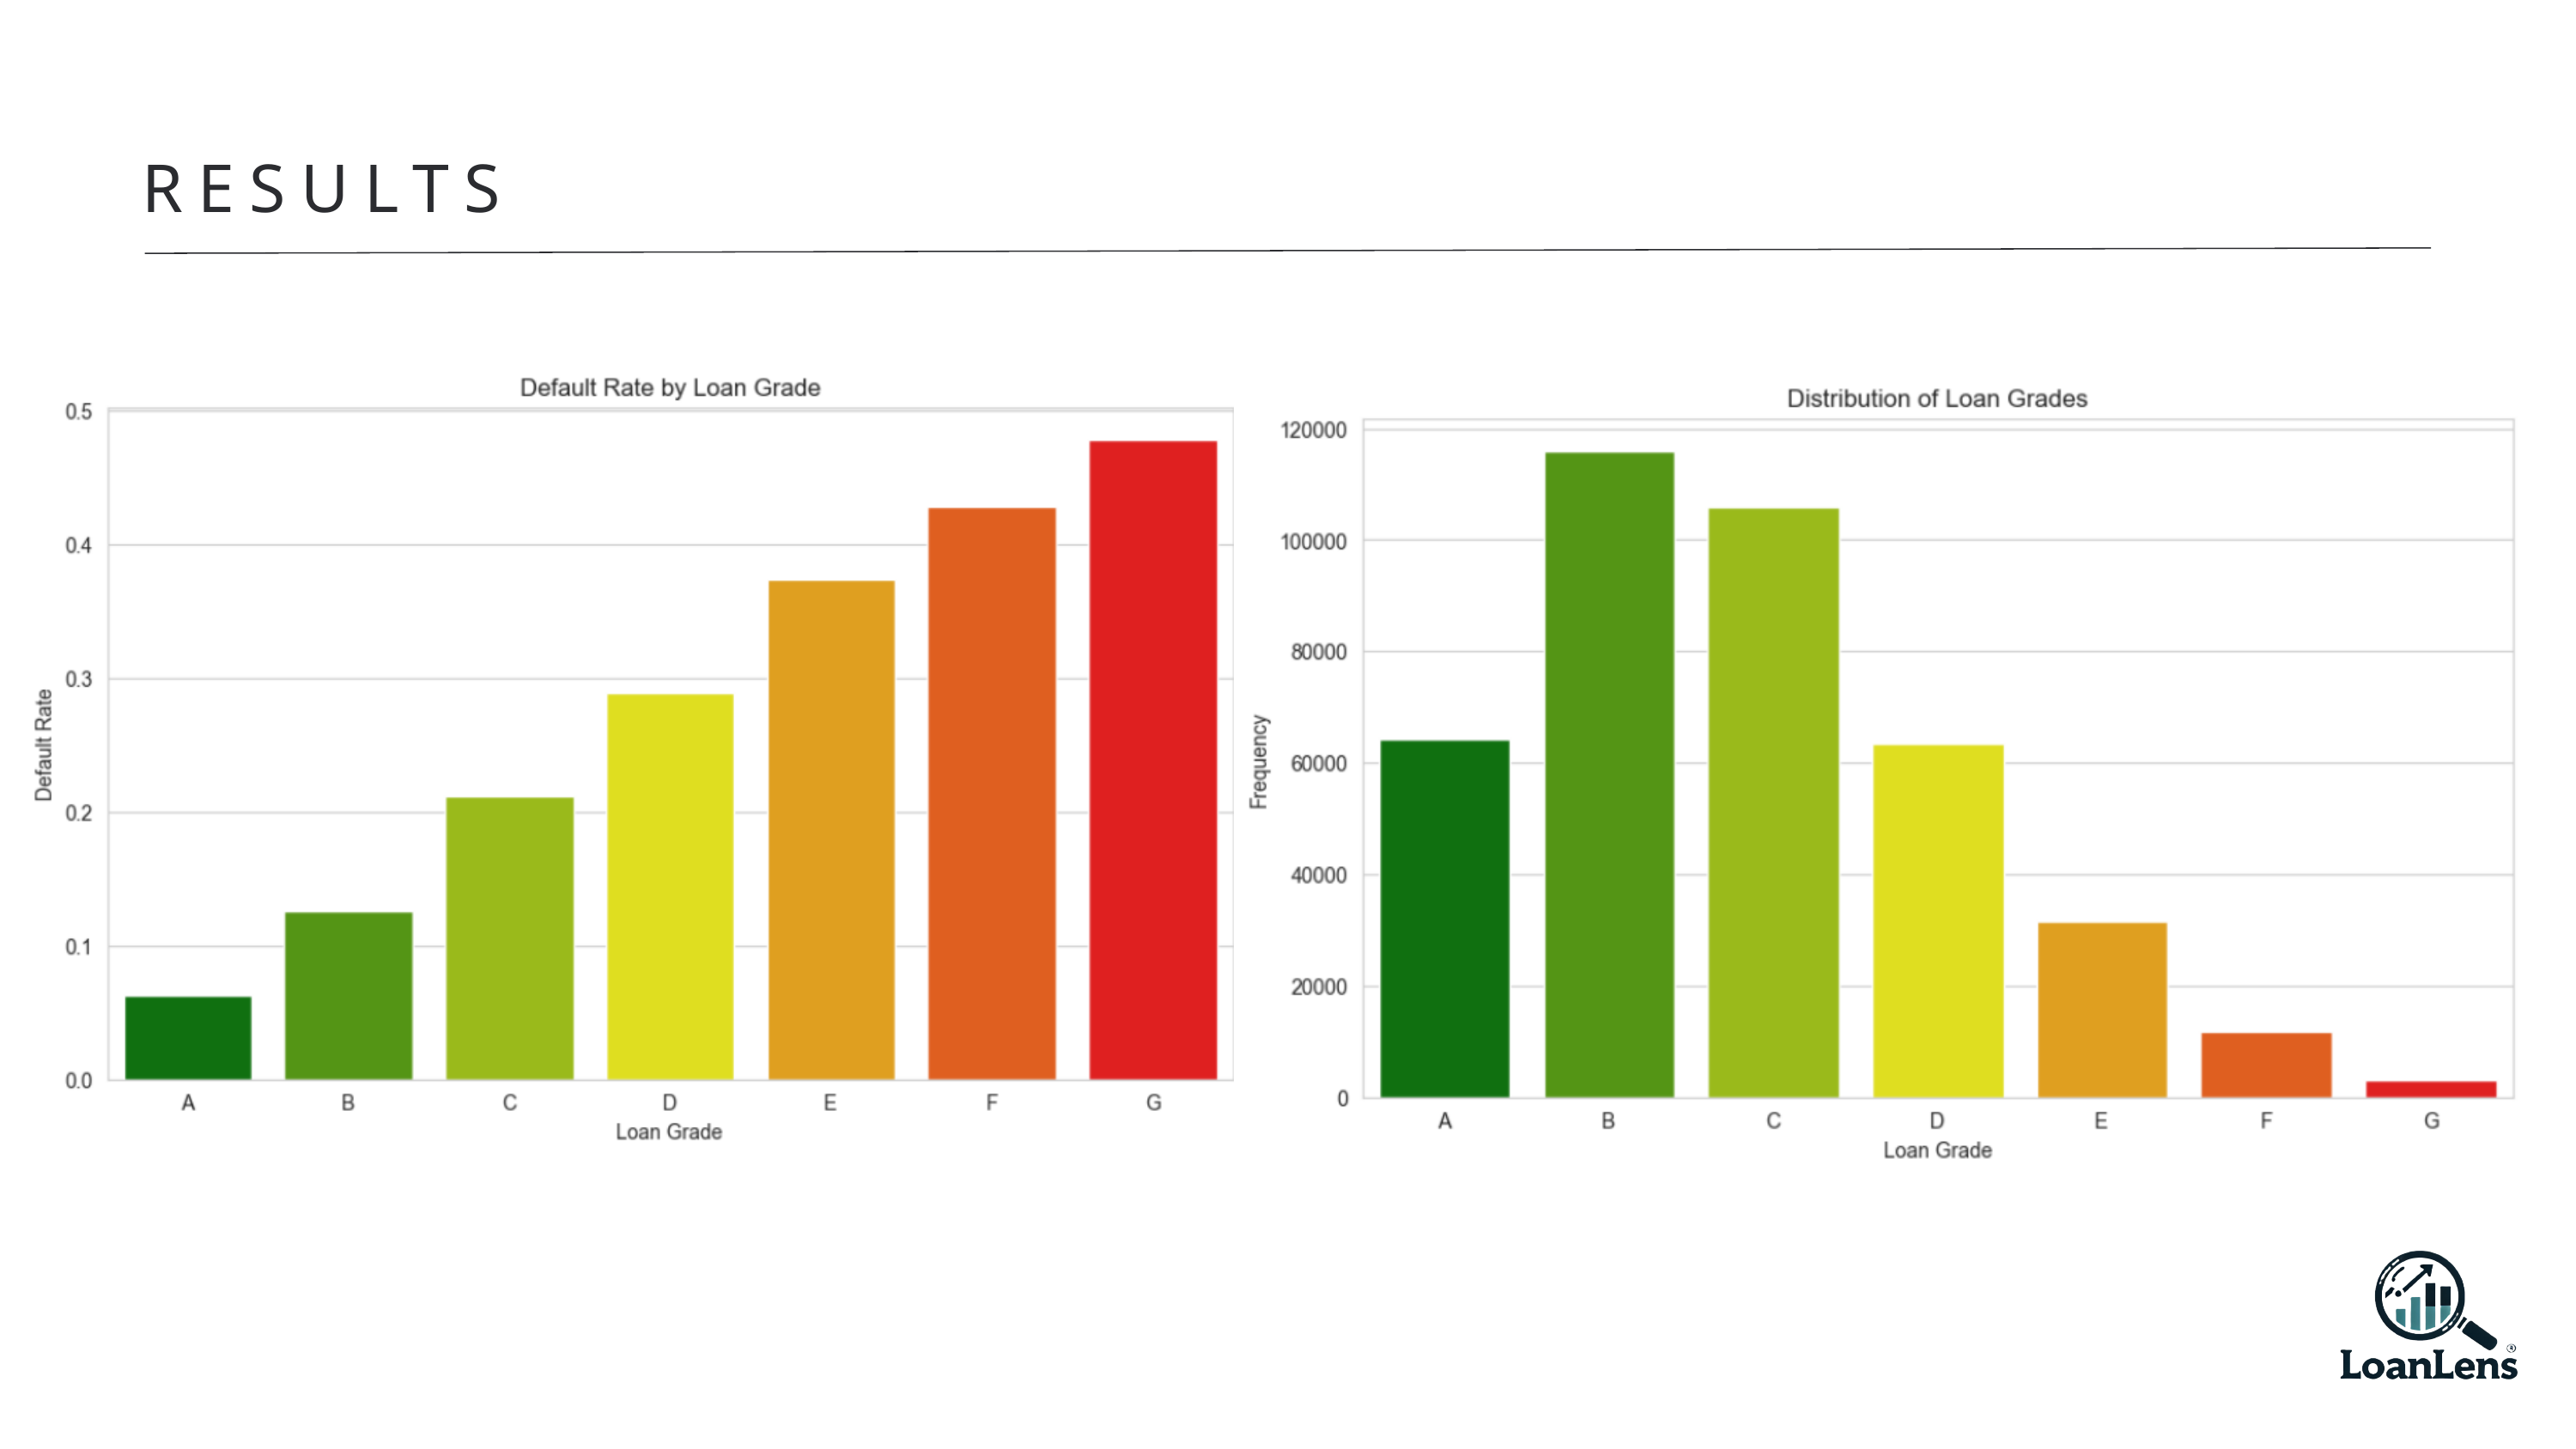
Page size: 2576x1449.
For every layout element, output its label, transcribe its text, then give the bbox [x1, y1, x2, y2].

picture [33, 361, 2576, 1187]
text_box RESULTS [142, 132, 2428, 226]
picture [2336, 1248, 2519, 1384]
